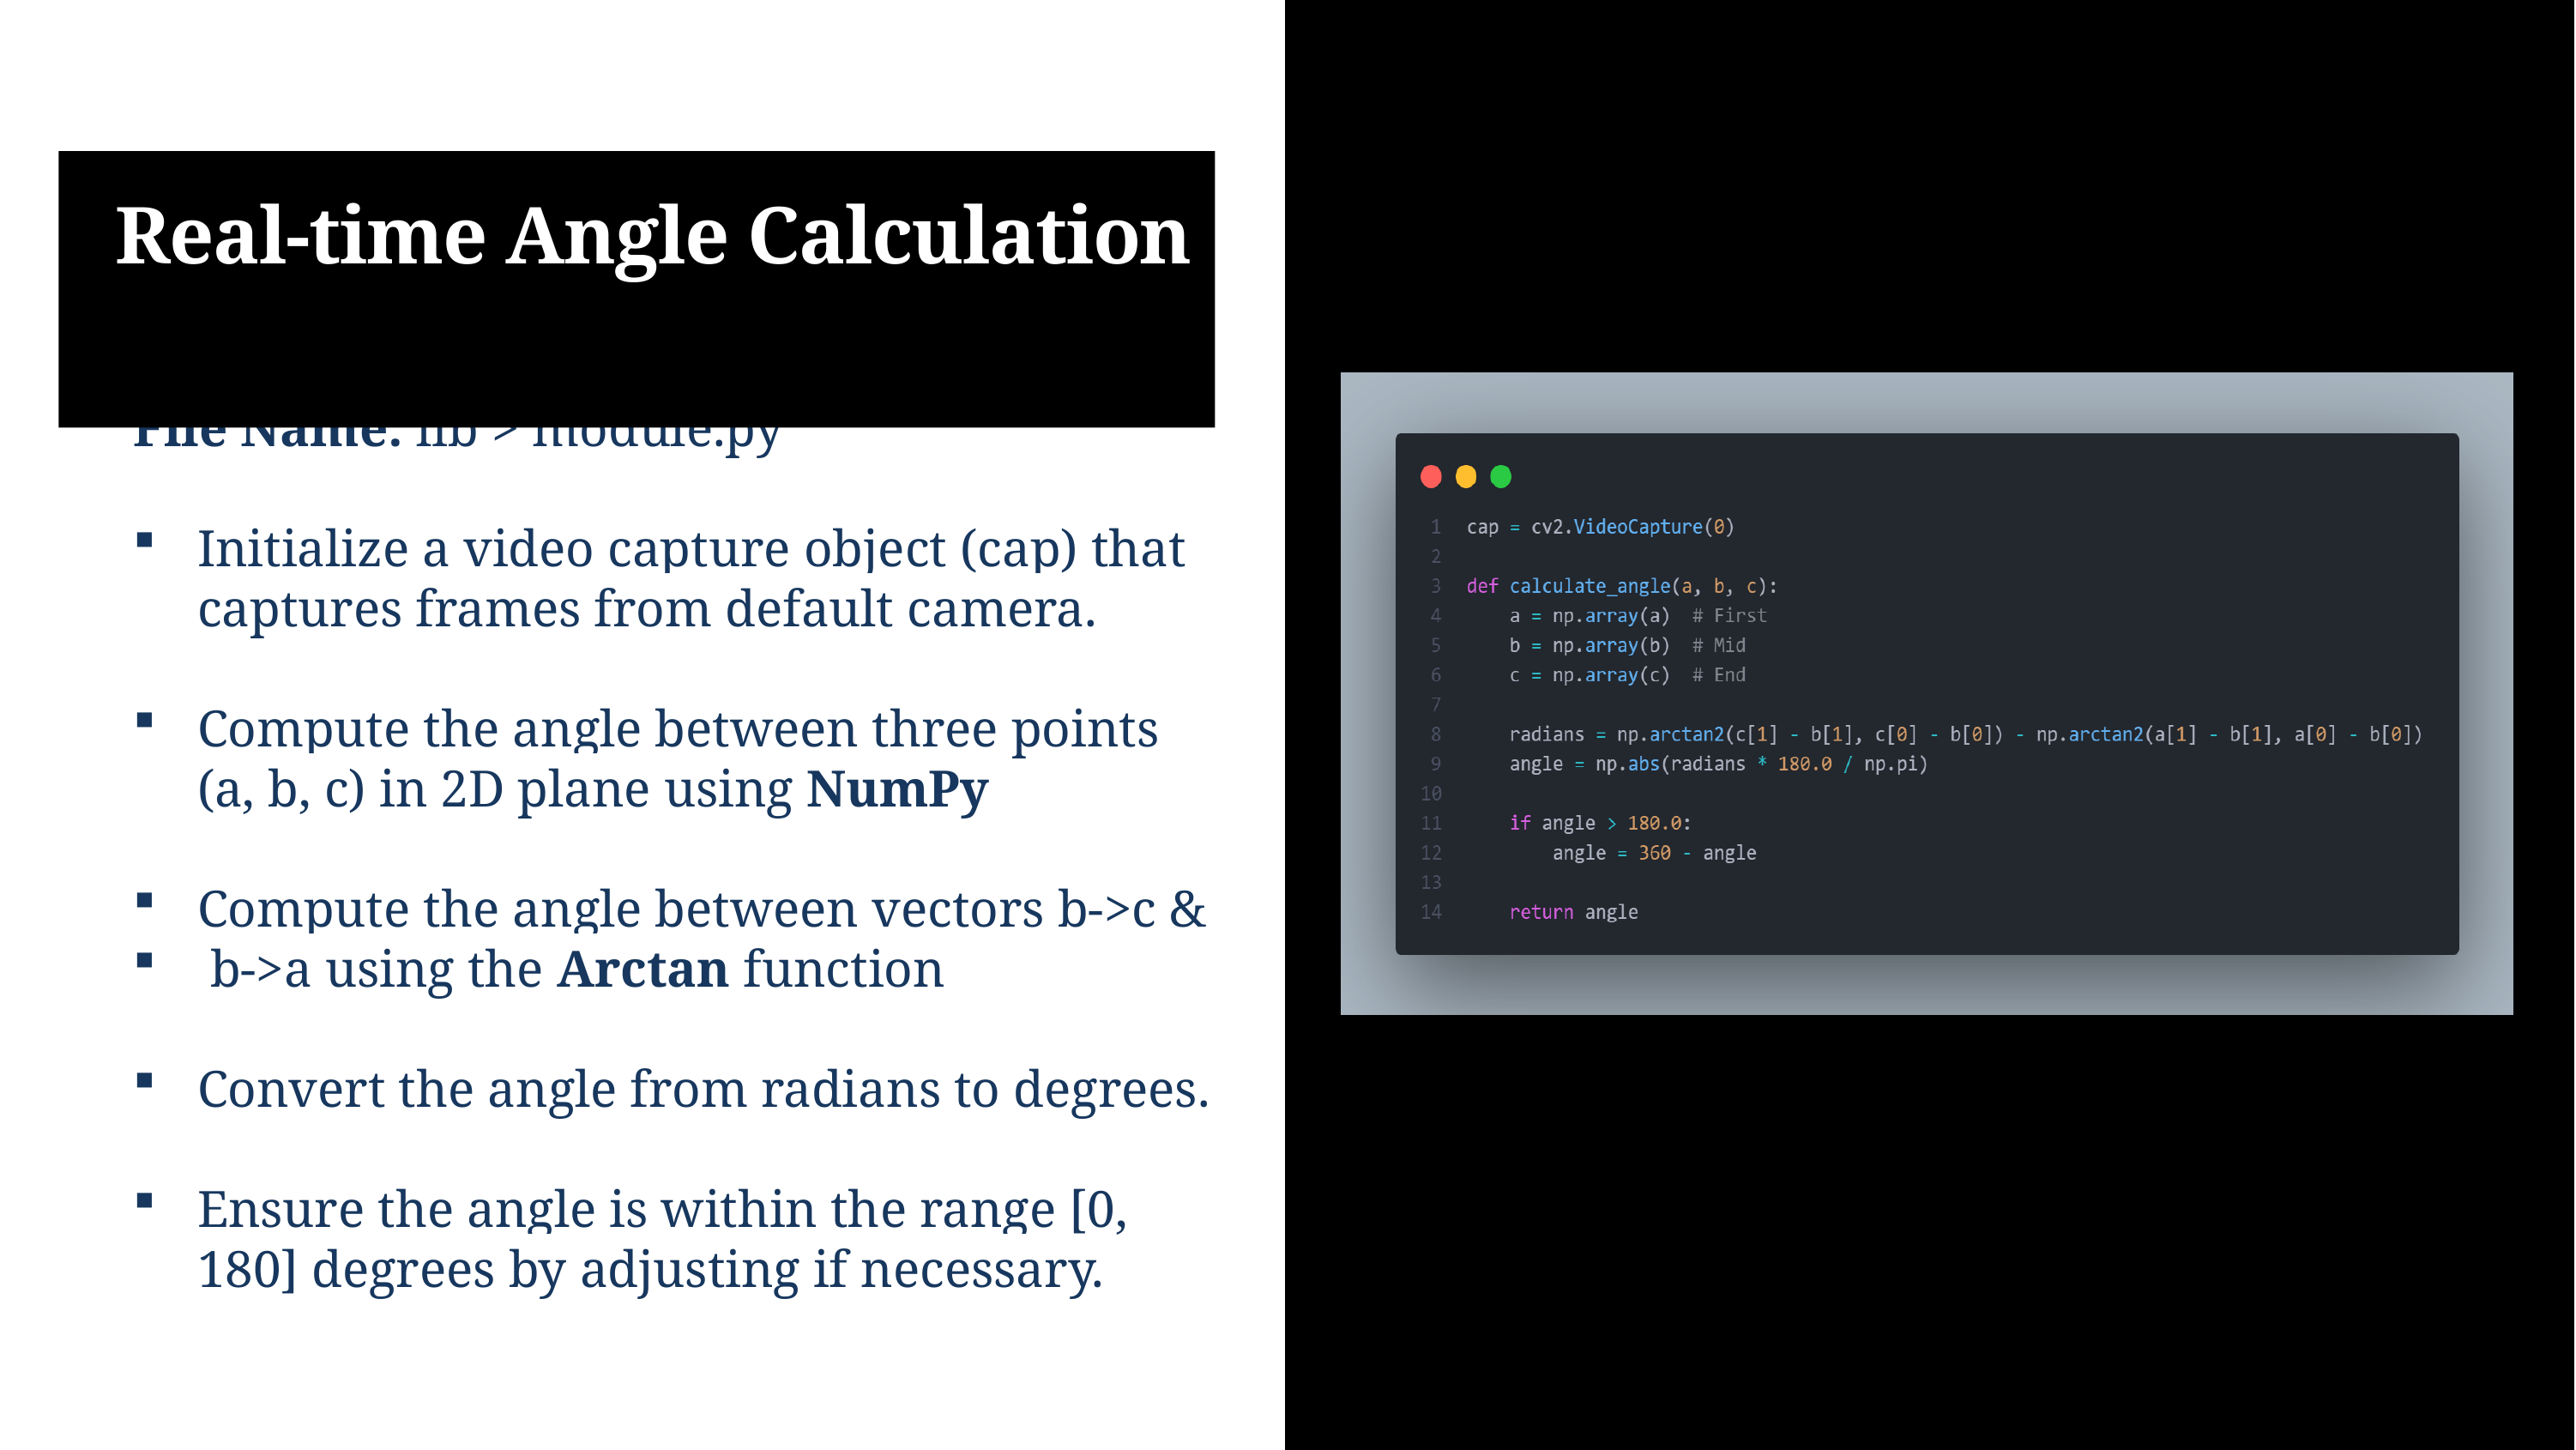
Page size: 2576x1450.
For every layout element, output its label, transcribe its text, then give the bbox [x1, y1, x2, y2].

picture [1341, 372, 2514, 1015]
text_box File Name: lib > module.py Initialize a video capture object (cap) that captures frames from default camera. Compute the angle between three points (a, b, c) in 2D plane using NumPy Compute the angle between vectors b->c & b->a using the Arctan function Convert the angle from radians to degrees. Ensure the angle is within the range [0, 180] degrees by adjusting if necessary. [56, 390, 1240, 1315]
title Real-time Angle Calculation [58, 151, 1216, 428]
text_box [1285, 0, 2574, 1450]
